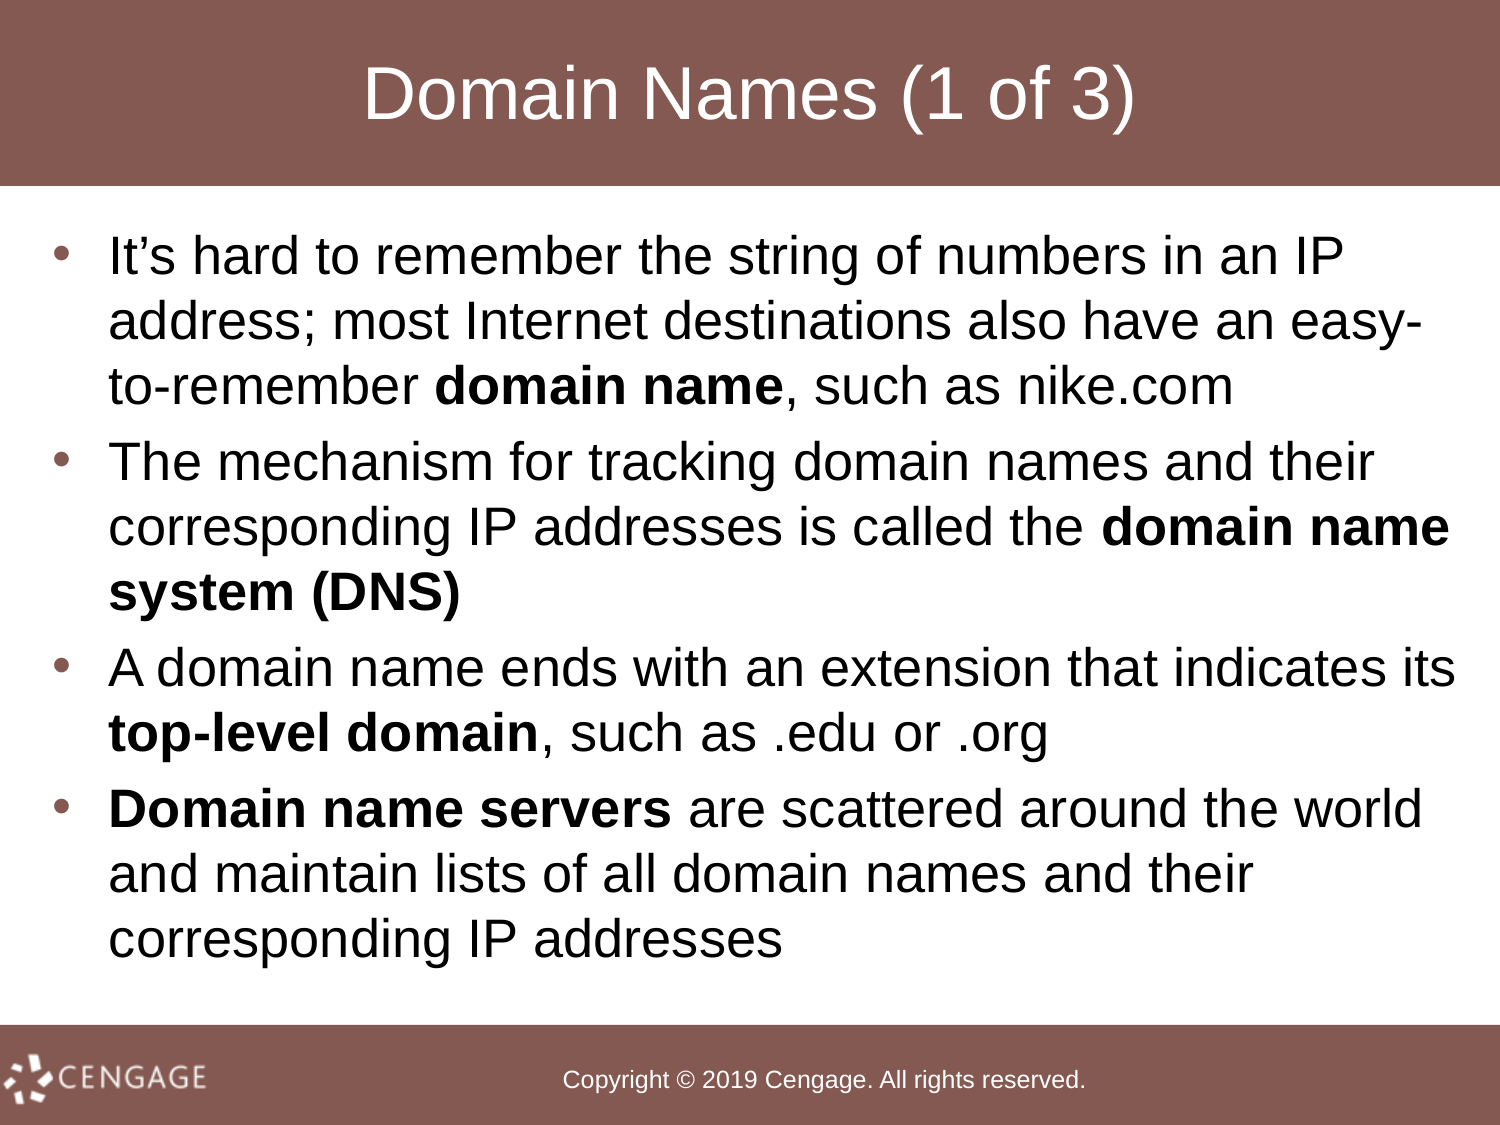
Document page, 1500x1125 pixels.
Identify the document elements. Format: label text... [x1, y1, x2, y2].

picture [0, 1051, 211, 1106]
list It’s hard to remember the string of numbers in an IP address; most Internet destinations also have an easy-to-remember domain name, such as nike.com The mechanism for tracking domain names and their corresponding IP addresses is called the domain name system (DNS) A domain name ends with an extension that indicates its top-level domain, such as .edu or .org Domain name servers are scattered around the world and maintain lists of all domain names and their corresponding IP addresses [37, 212, 1475, 1005]
title Domain Names (1 of 3) [75, 4, 1425, 175]
